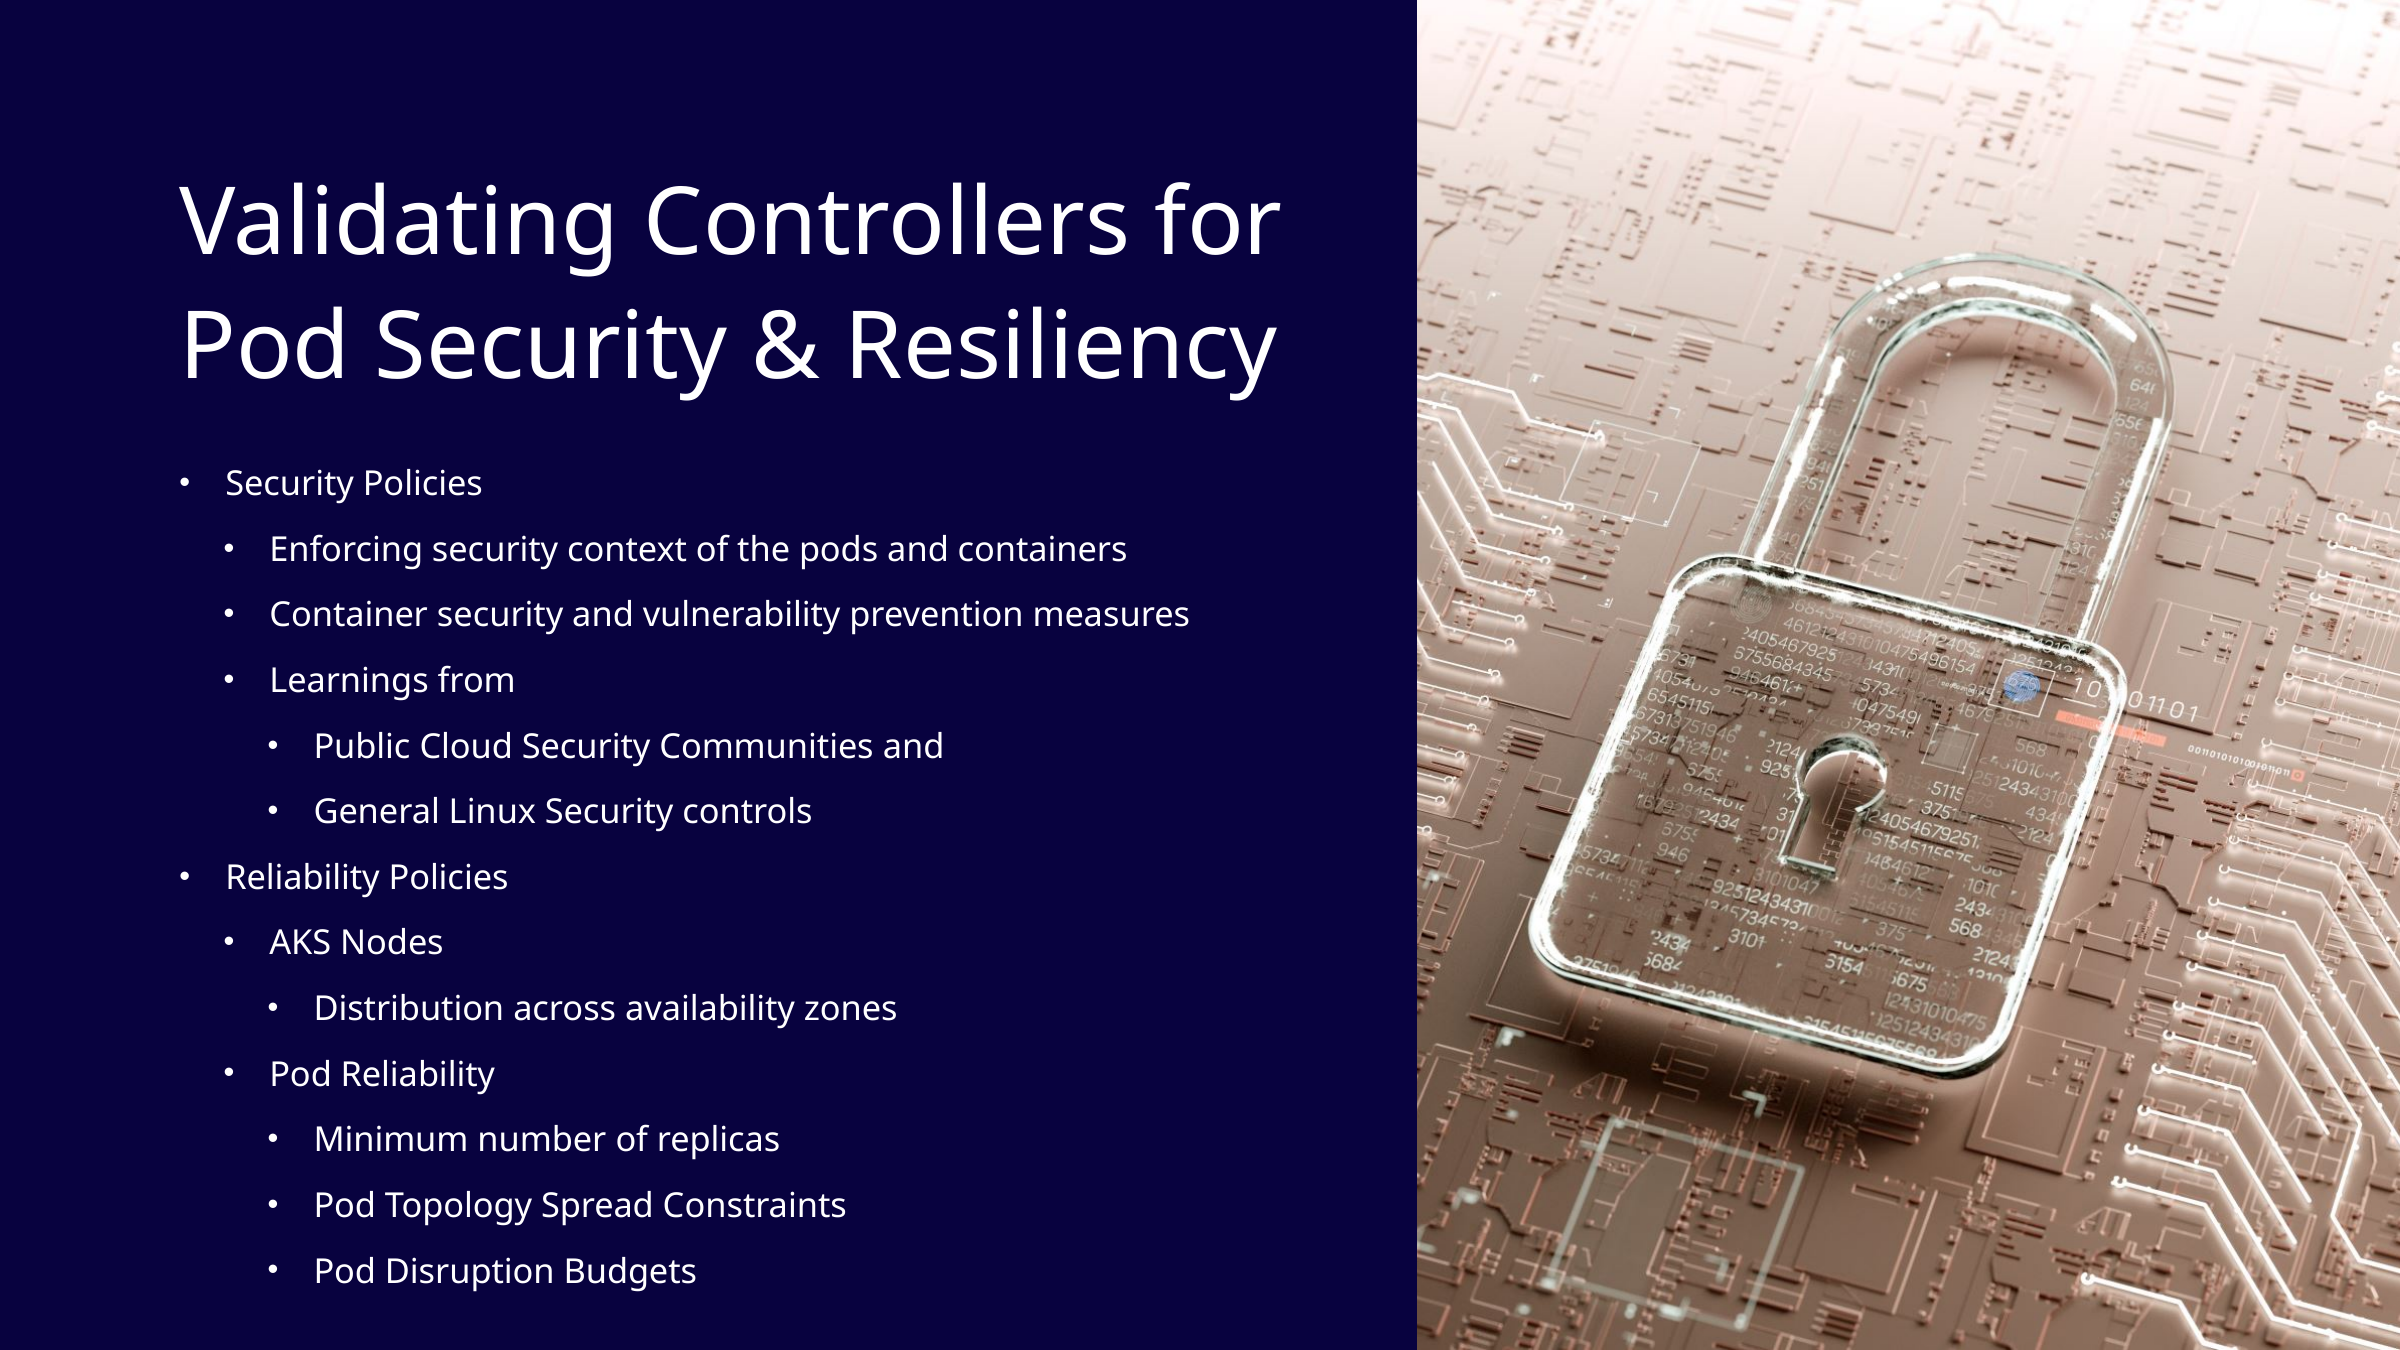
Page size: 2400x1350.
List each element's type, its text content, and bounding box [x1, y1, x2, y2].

picture [1416, 0, 2400, 1350]
title Validating Controllers for Pod Security & Resiliency [164, 142, 1347, 437]
list Security Policies Enforcing security context of the pods and containers Container security and vulnerability prevention measures Learnings from Public Cloud Security Communities and General Linux Security controls Reliability Policies AKS Nodes Distribution across availability zones Pod Reliability Minimum number of replicas Pod Topology Spread Constraints Pod Disruption Budgets [164, 454, 1347, 1298]
